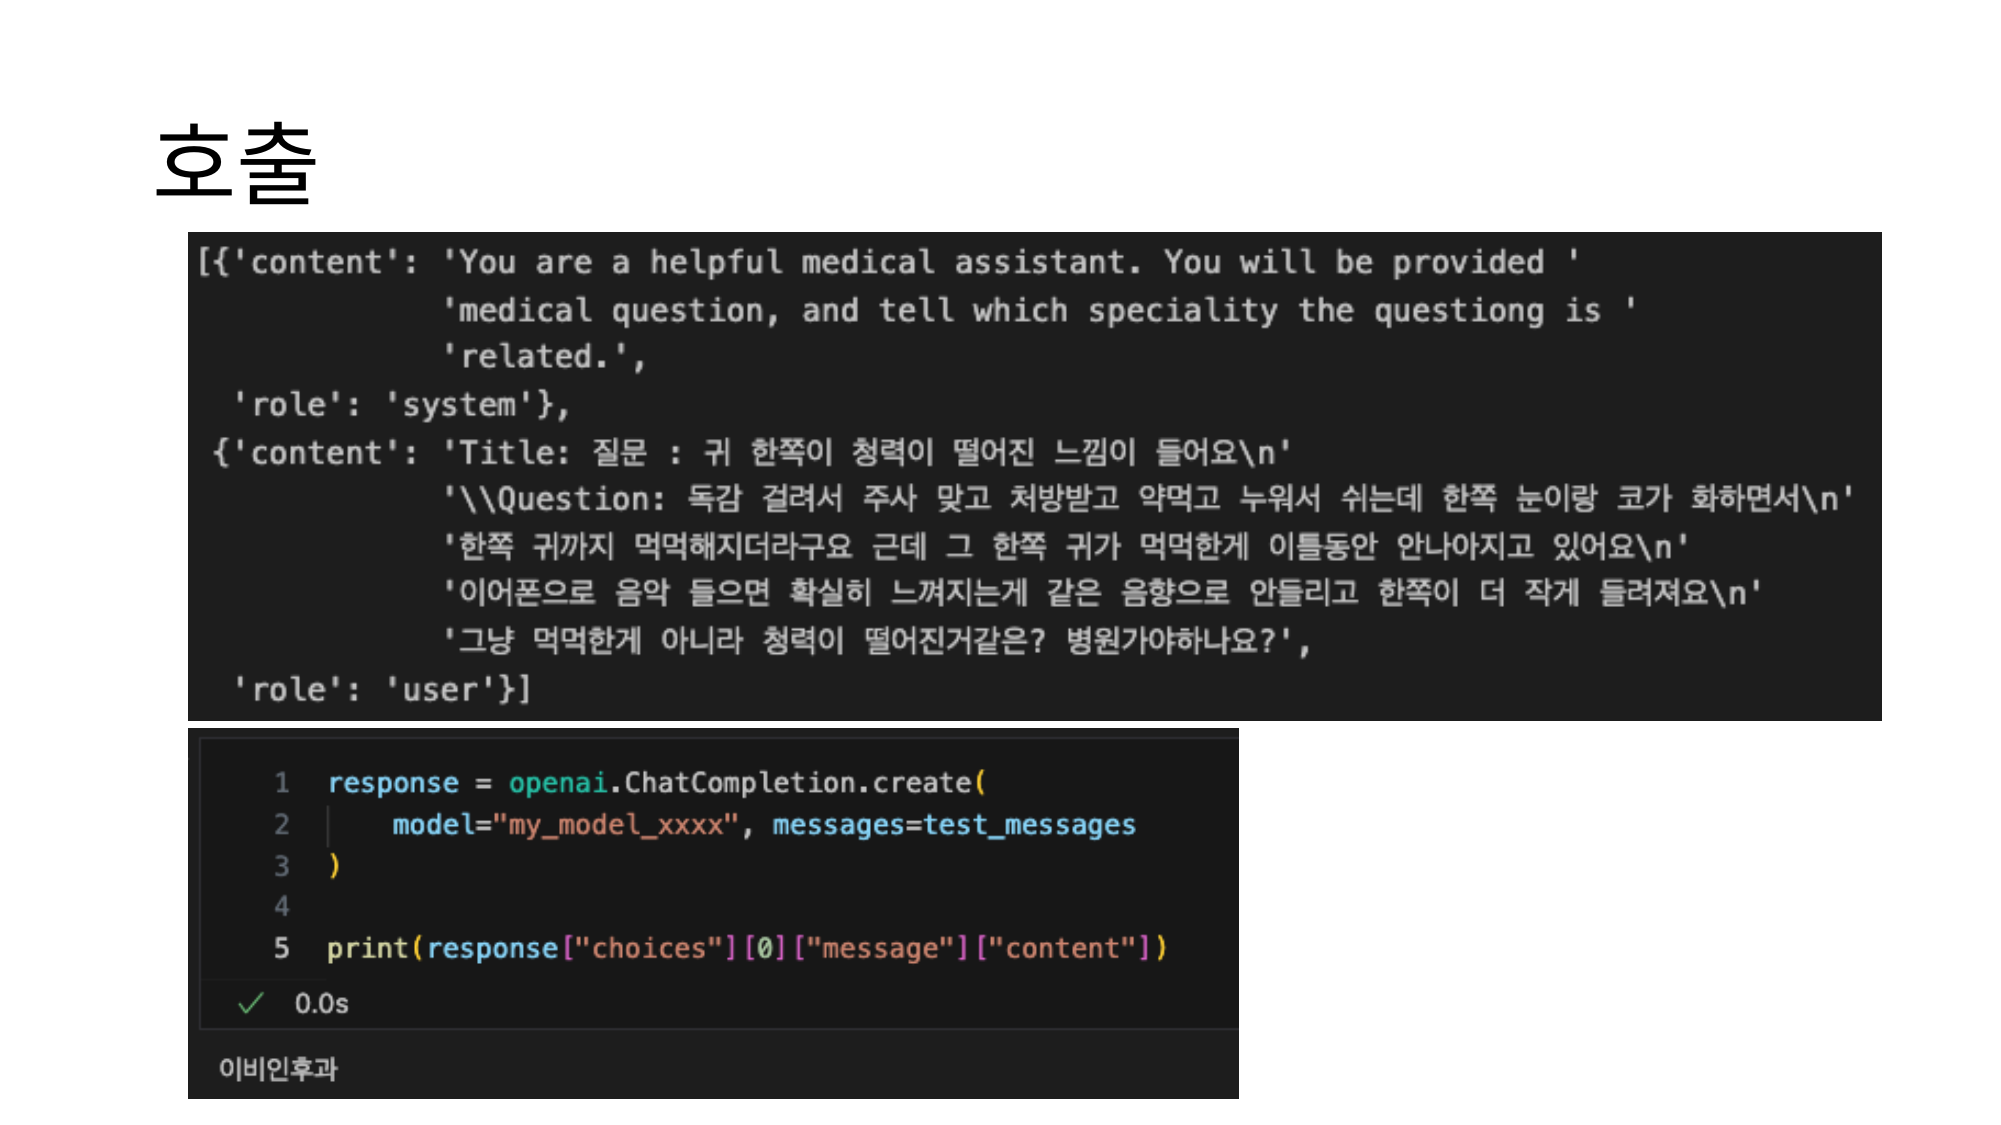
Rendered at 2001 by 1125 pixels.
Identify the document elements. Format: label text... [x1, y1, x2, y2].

picture [188, 728, 1239, 1099]
picture [188, 232, 1882, 721]
title 호출 [137, 59, 1863, 278]
